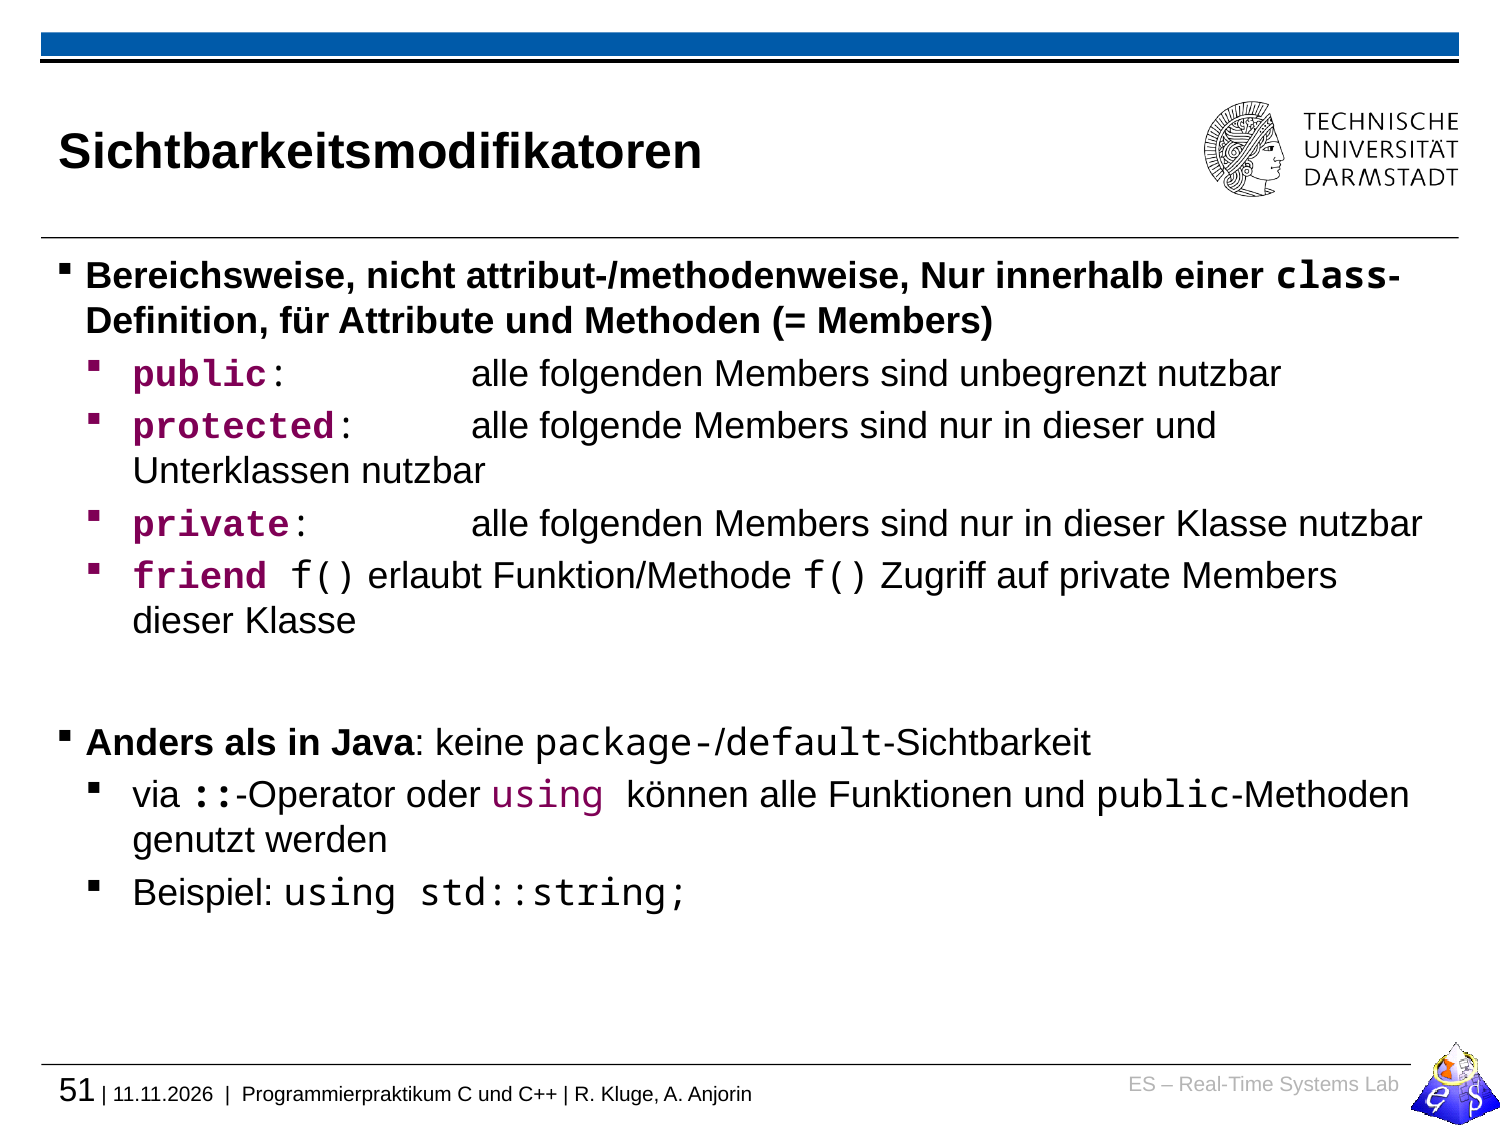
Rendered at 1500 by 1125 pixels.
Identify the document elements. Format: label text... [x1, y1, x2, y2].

picture [1411, 1041, 1500, 1125]
title Sichtbarkeitsmodifikatoren [58, 80, 1187, 218]
list Bereichsweise, nicht attribut-/methodenweise, Nur innerhalb einer class-Definition, für Attribute und Methoden (= Members) public: alle folgenden Members sind unbegrenzt nutzbar protected: alle folgende Members sind nur in dieser und Unterklassen nutzbar private: alle folgenden Members sind nur in dieser Klasse nutzbar friend f() erlaubt Funktion/Methode f() Zugriff auf private Members dieser Klasse Anders als in Java: keine package-/default-Sichtbarkeit via ::-Operator oder using können alle Funktionen und public-Methoden genutzt werden Beispiel: using std::string; [41, 243, 1459, 1059]
picture [1187, 84, 1483, 214]
